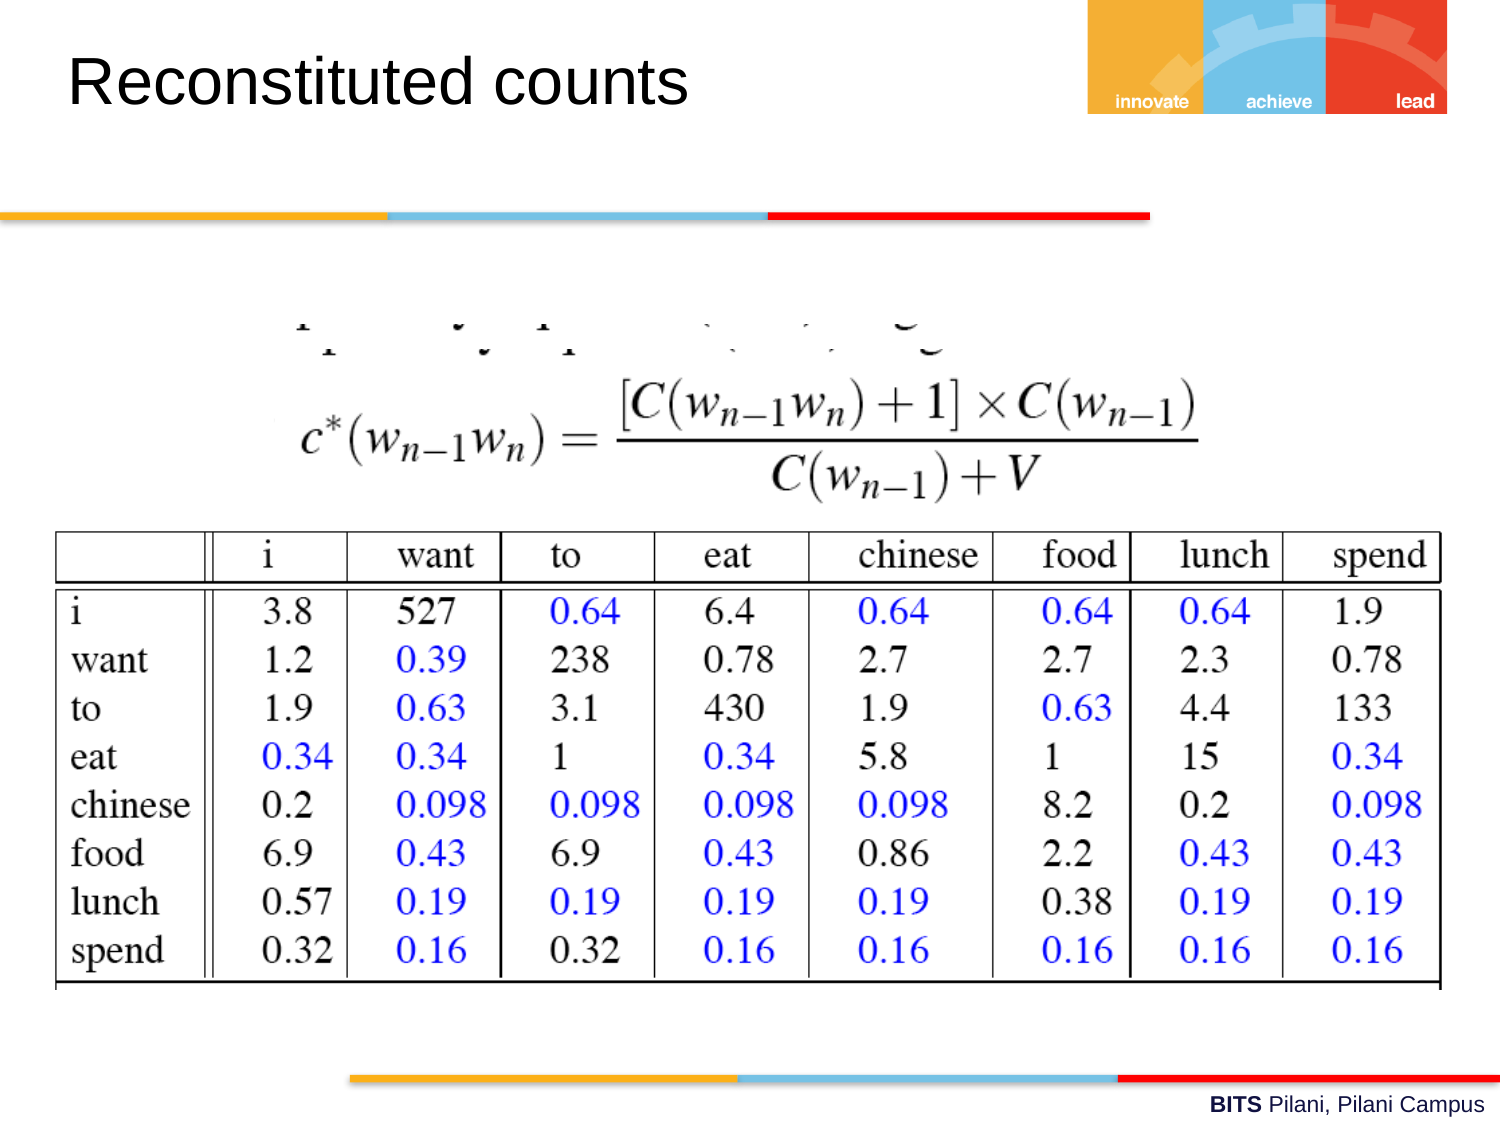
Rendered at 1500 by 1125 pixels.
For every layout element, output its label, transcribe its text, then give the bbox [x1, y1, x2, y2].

picture [1087, 0, 1448, 114]
picture [49, 521, 1451, 990]
title Reconstituted counts [53, 16, 1279, 139]
picture [249, 324, 1213, 518]
